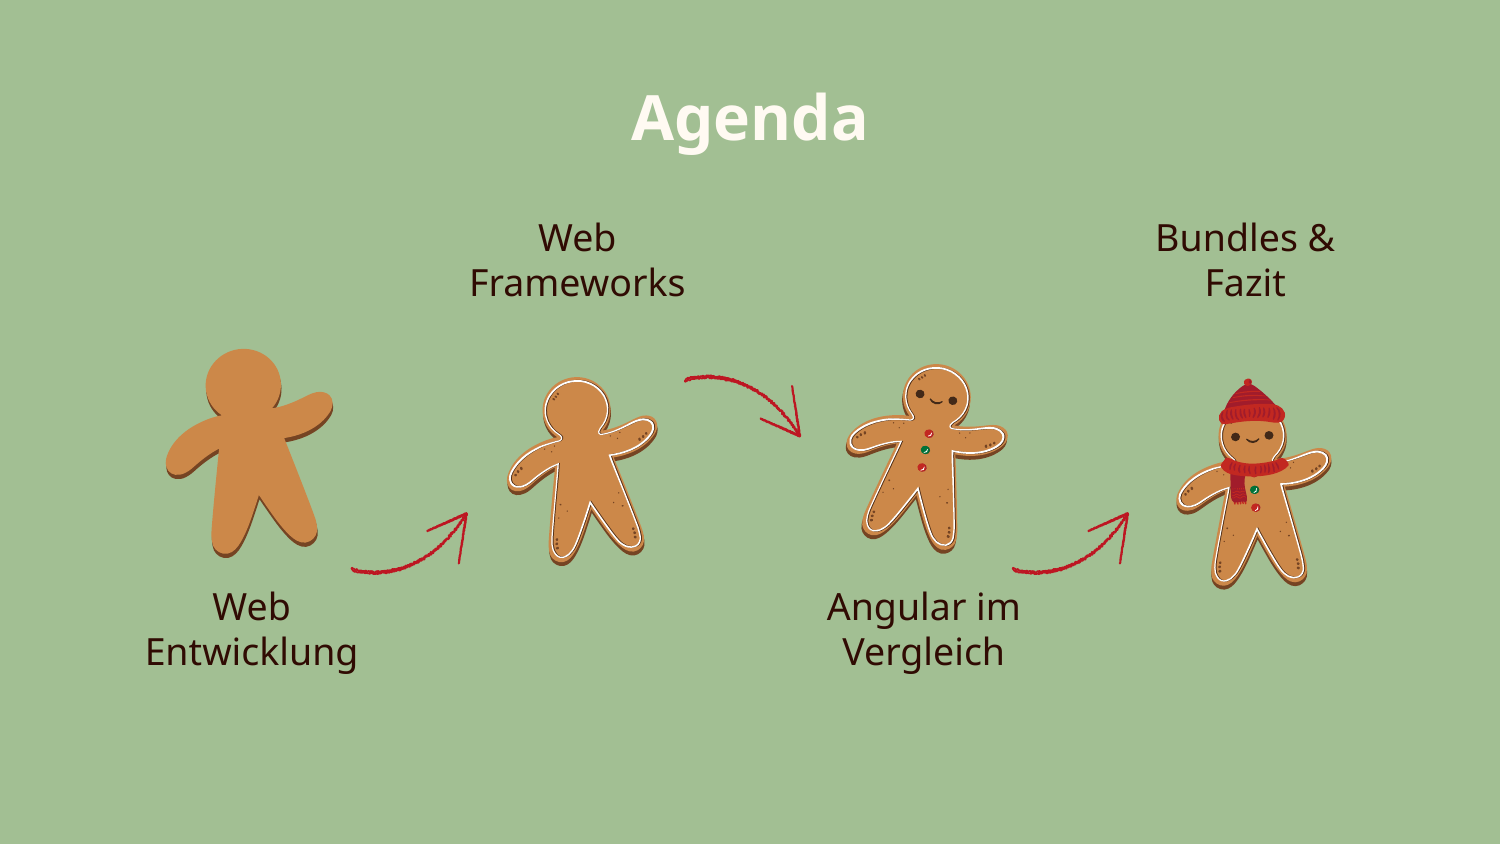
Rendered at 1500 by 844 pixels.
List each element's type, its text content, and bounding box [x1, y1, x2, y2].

text_box Bundles & Fazit [1117, 199, 1374, 295]
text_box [1170, 373, 1339, 593]
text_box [844, 362, 1004, 549]
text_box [498, 370, 672, 568]
text_box Angular im Vergleich [796, 568, 1053, 664]
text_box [1010, 529, 1138, 577]
text_box Web Frameworks [449, 199, 706, 295]
title Agenda [129, 62, 1371, 167]
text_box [682, 373, 810, 421]
text_box Web Entwicklung [102, 568, 402, 664]
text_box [163, 348, 341, 554]
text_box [348, 529, 476, 577]
